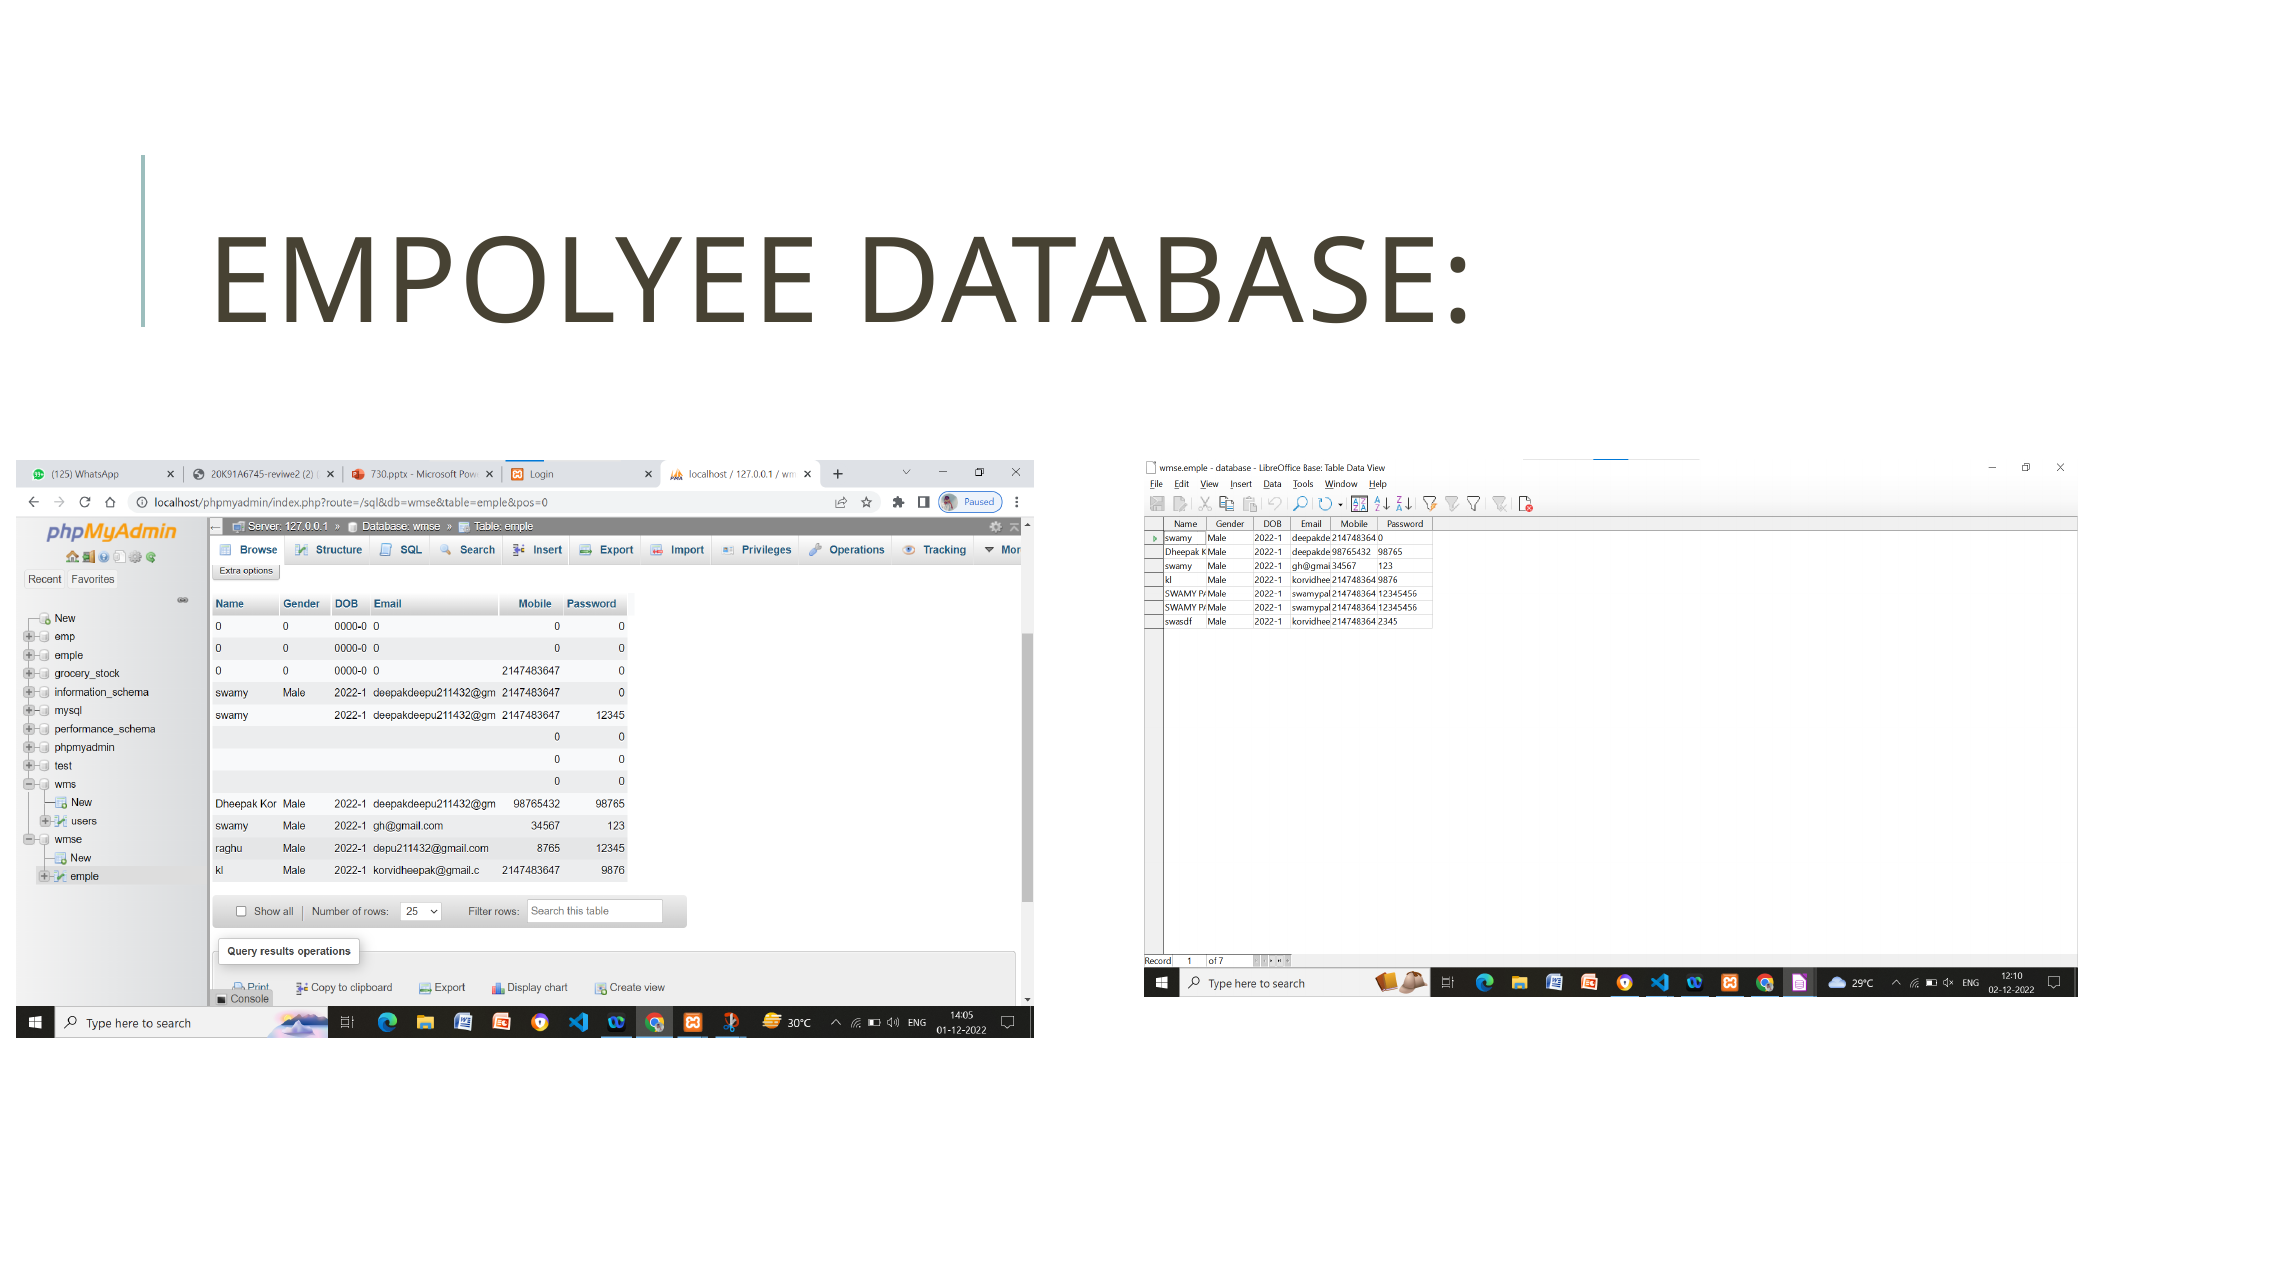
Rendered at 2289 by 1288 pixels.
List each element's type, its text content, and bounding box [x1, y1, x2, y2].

title EMPOLYEE DATABASE: [192, 184, 1716, 392]
picture [15, 460, 1034, 1038]
picture [1144, 459, 2079, 997]
